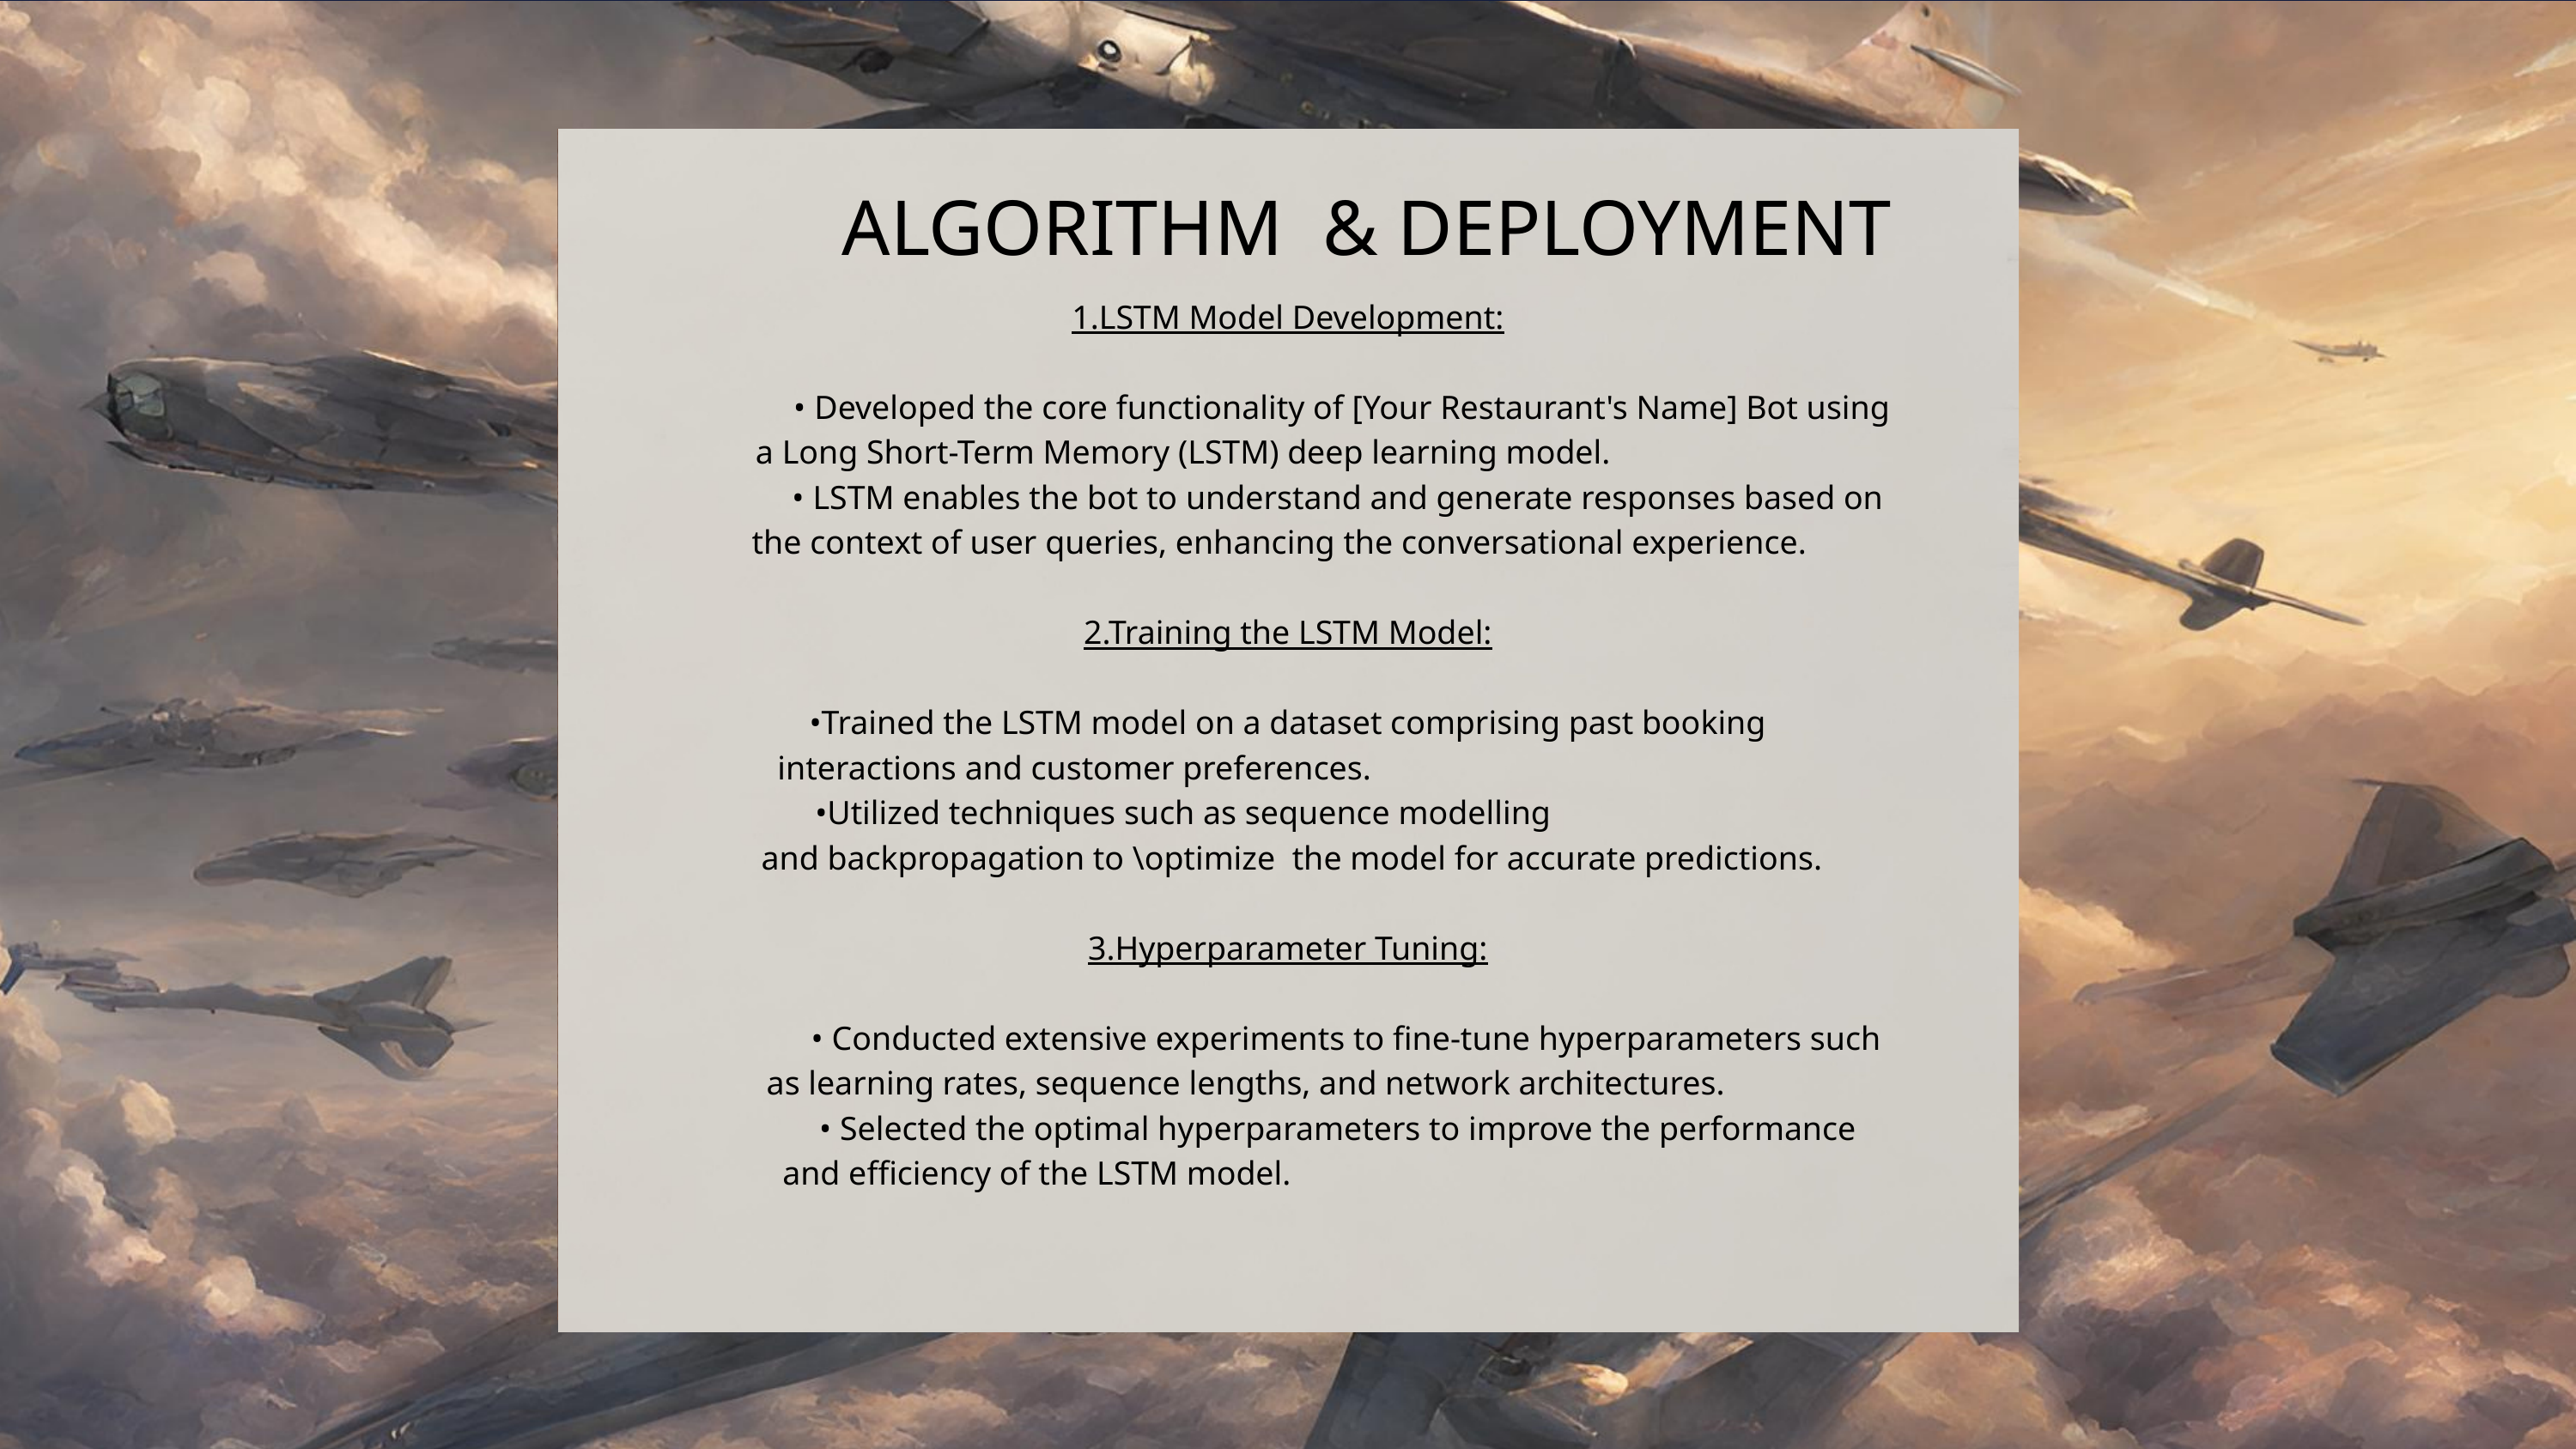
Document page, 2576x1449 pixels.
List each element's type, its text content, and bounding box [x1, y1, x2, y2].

text_box [0, 1, 2576, 1449]
text_box ALGORITHM & DEPLOYMENT [799, 164, 1953, 271]
text_box 1.LSTM Model Development: • Developed the core functionality of [Your Restaurant's Name] Bot using a Long Short-Term Memory (LSTM) deep learning model. • LSTM enables the bot to understand and generate responses based on the context of user queries, enhancing the conversational experience. 2.Training the LSTM Model: •Trained the LSTM model on a dataset comprising past booking interactions and customer preferences. •Utilized techniques such as sequence modelling and backpropagation to \optimize the model for accurate predictions. 3.Hyperparameter Tuning: • Conducted extensive experiments to fine-tune hyperparameters such as learning rates, sequence lengths, and network architectures. • Selected the optimal hyperparameters to improve the performance and efficiency of the LSTM model. [557, 290, 2019, 1237]
text_box [558, 129, 2020, 1332]
